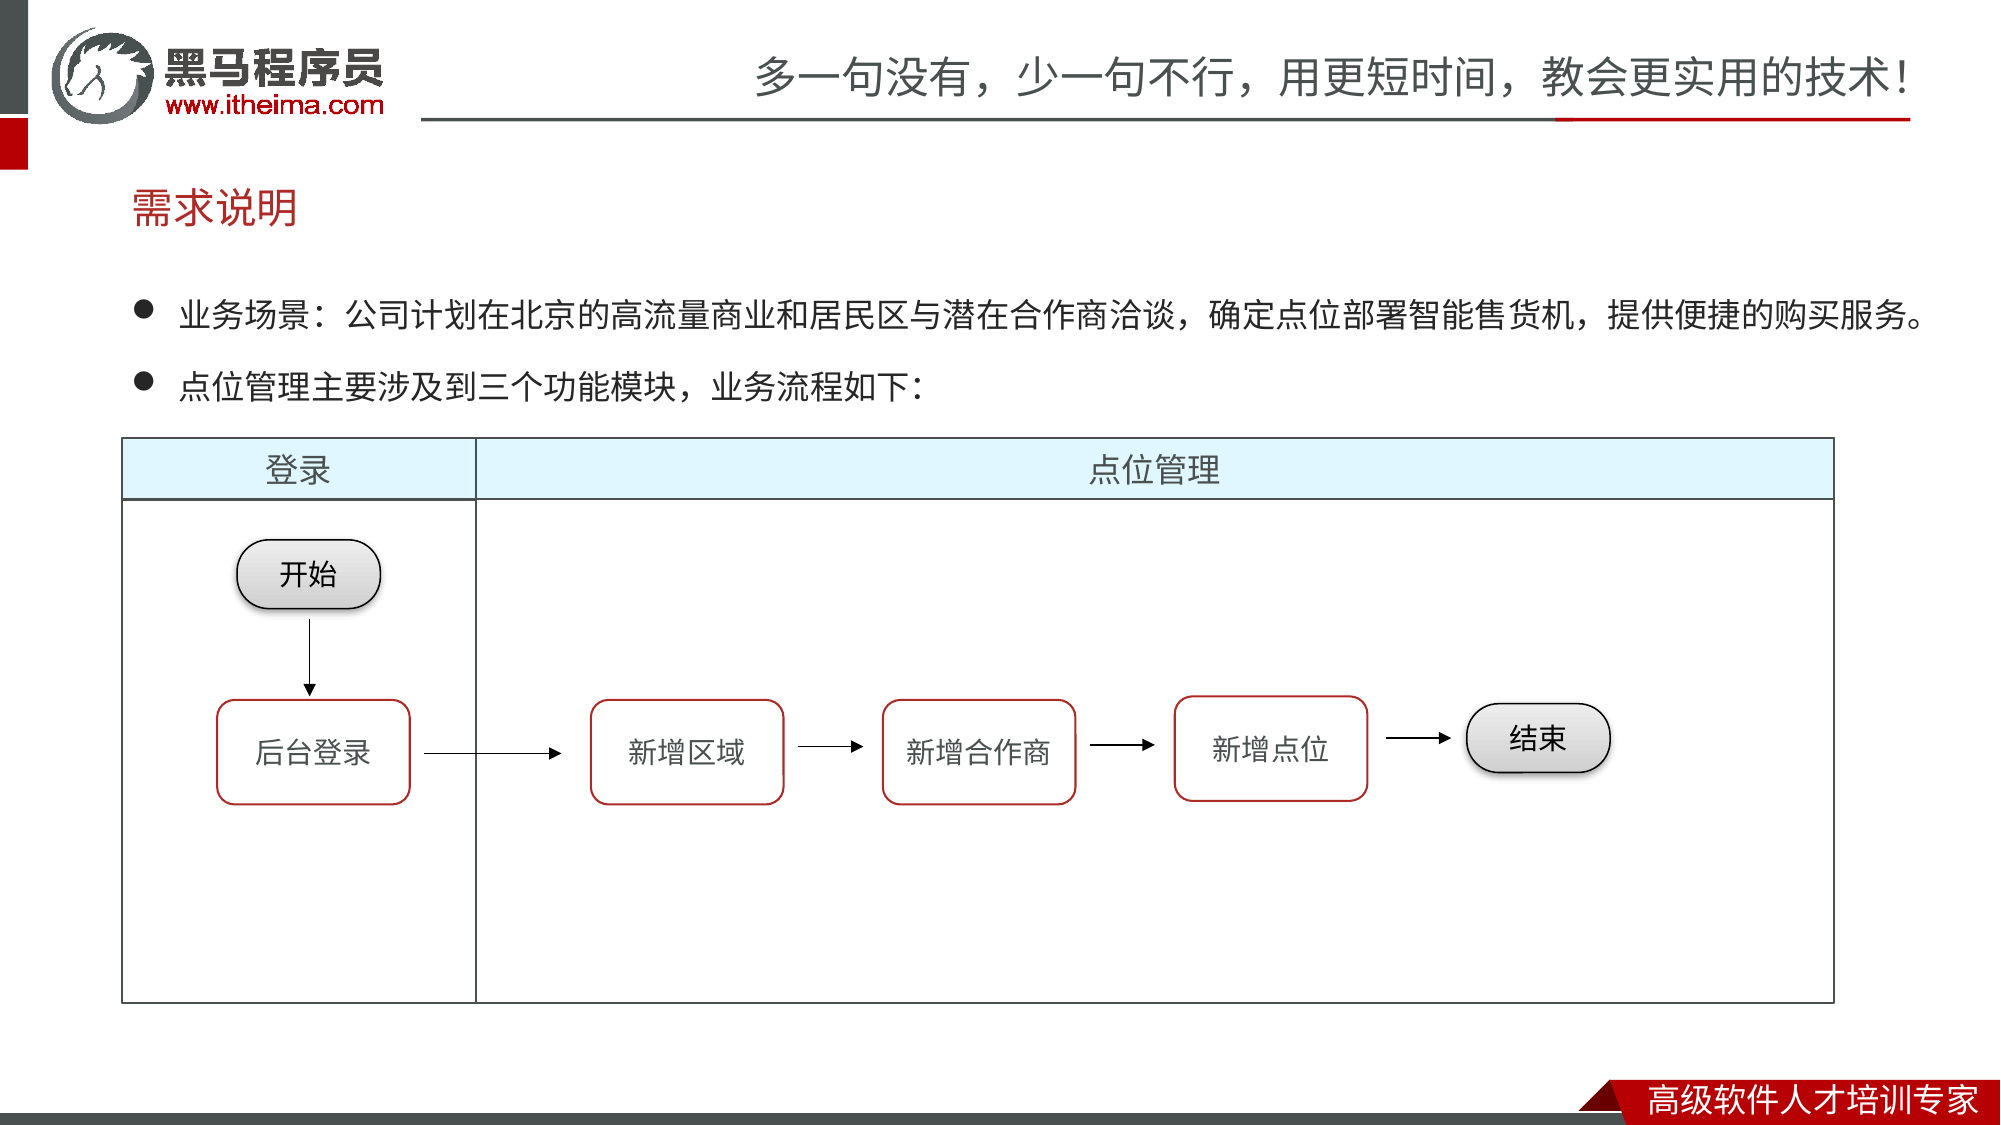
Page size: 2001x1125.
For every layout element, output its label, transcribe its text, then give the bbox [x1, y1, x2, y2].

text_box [477, 438, 1835, 1004]
list 业务场景：公司计划在北京的高流量商业和居民区与潜在合作商洽谈，确定点位部署智能售货机，提供便捷的购买服务。 点位管理主要涉及到三个功能模块，业务流程如下： [116, 266, 1978, 700]
picture [50, 26, 384, 125]
title 需求说明 [116, 164, 1872, 250]
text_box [121, 438, 476, 1004]
